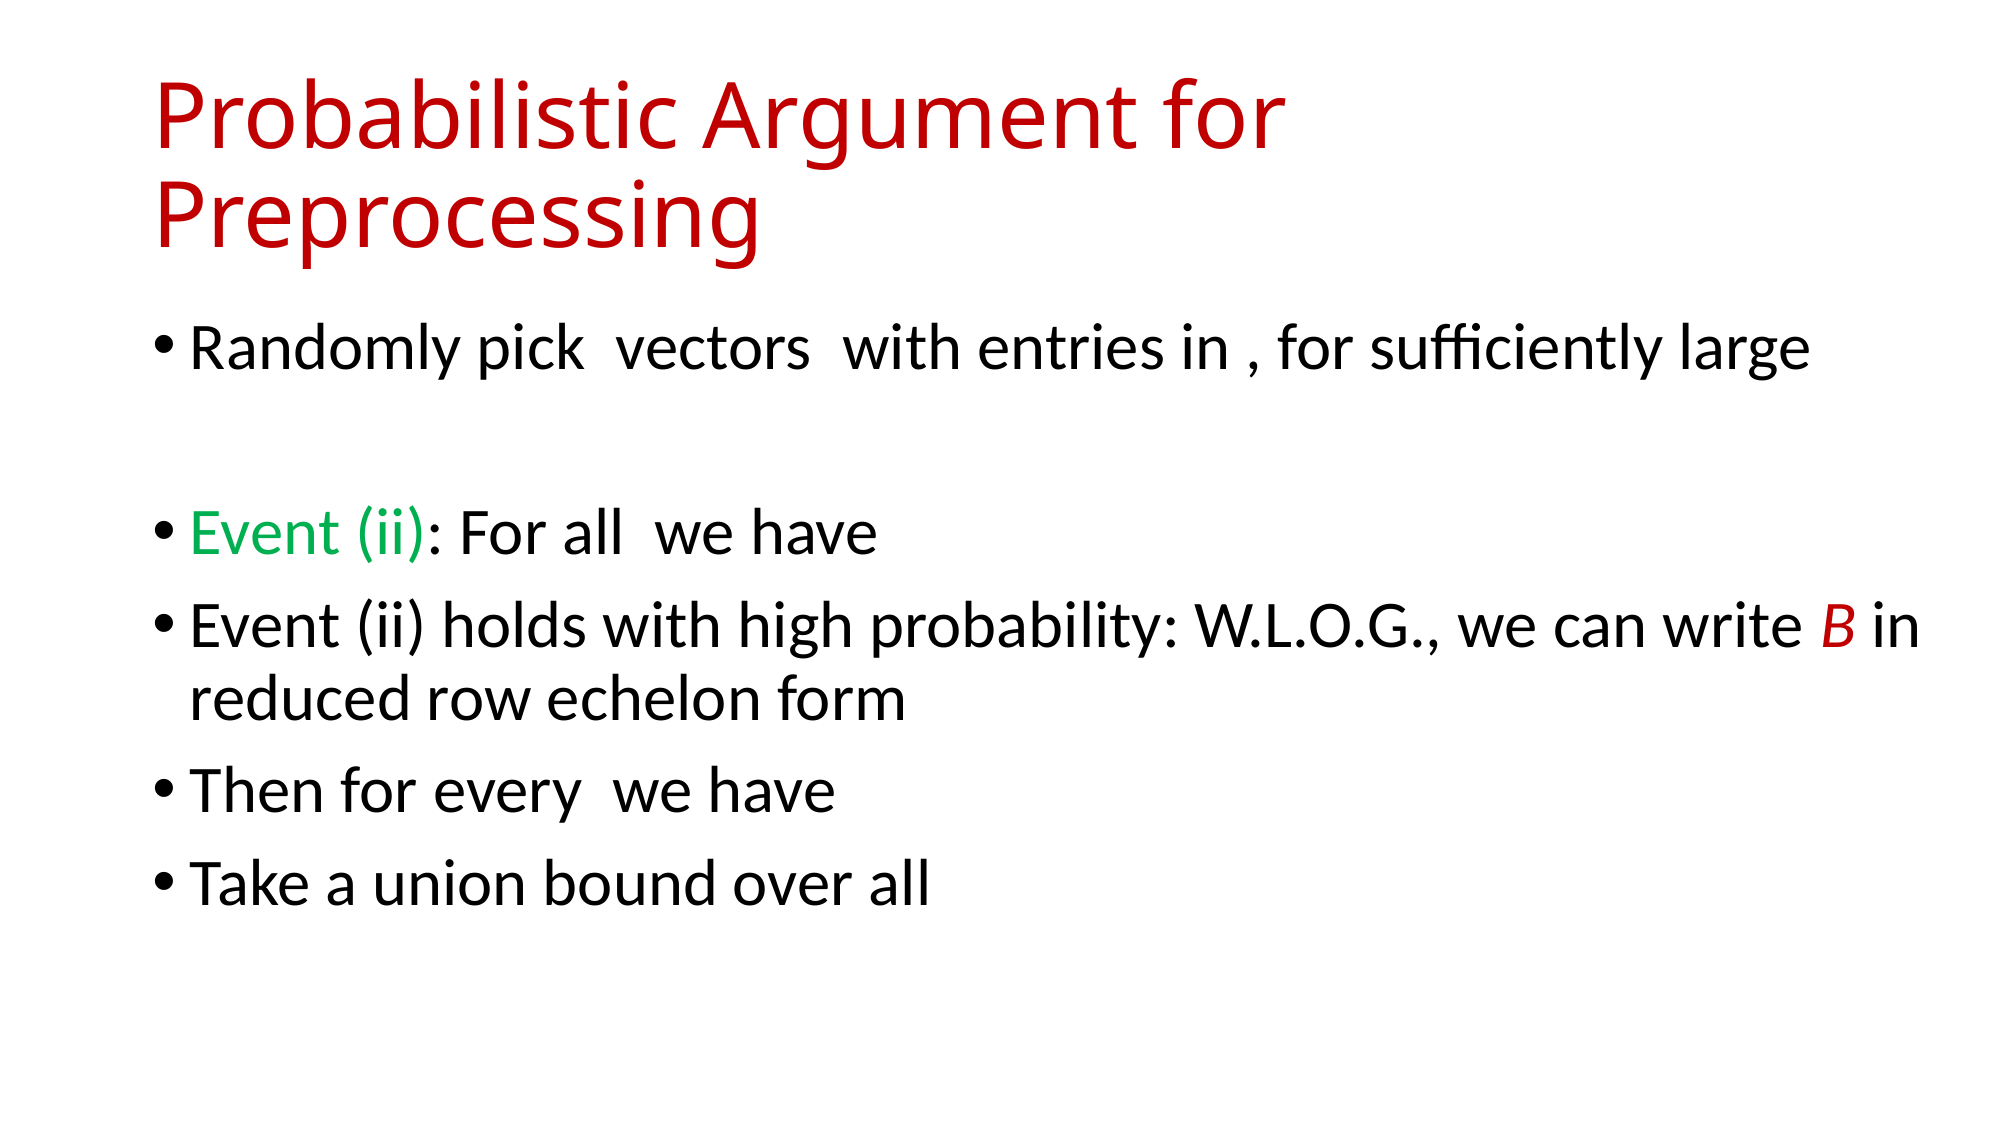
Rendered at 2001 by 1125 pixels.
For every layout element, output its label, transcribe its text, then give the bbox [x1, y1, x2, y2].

title Probabilistic Argument for Preprocessing [137, 59, 1863, 278]
